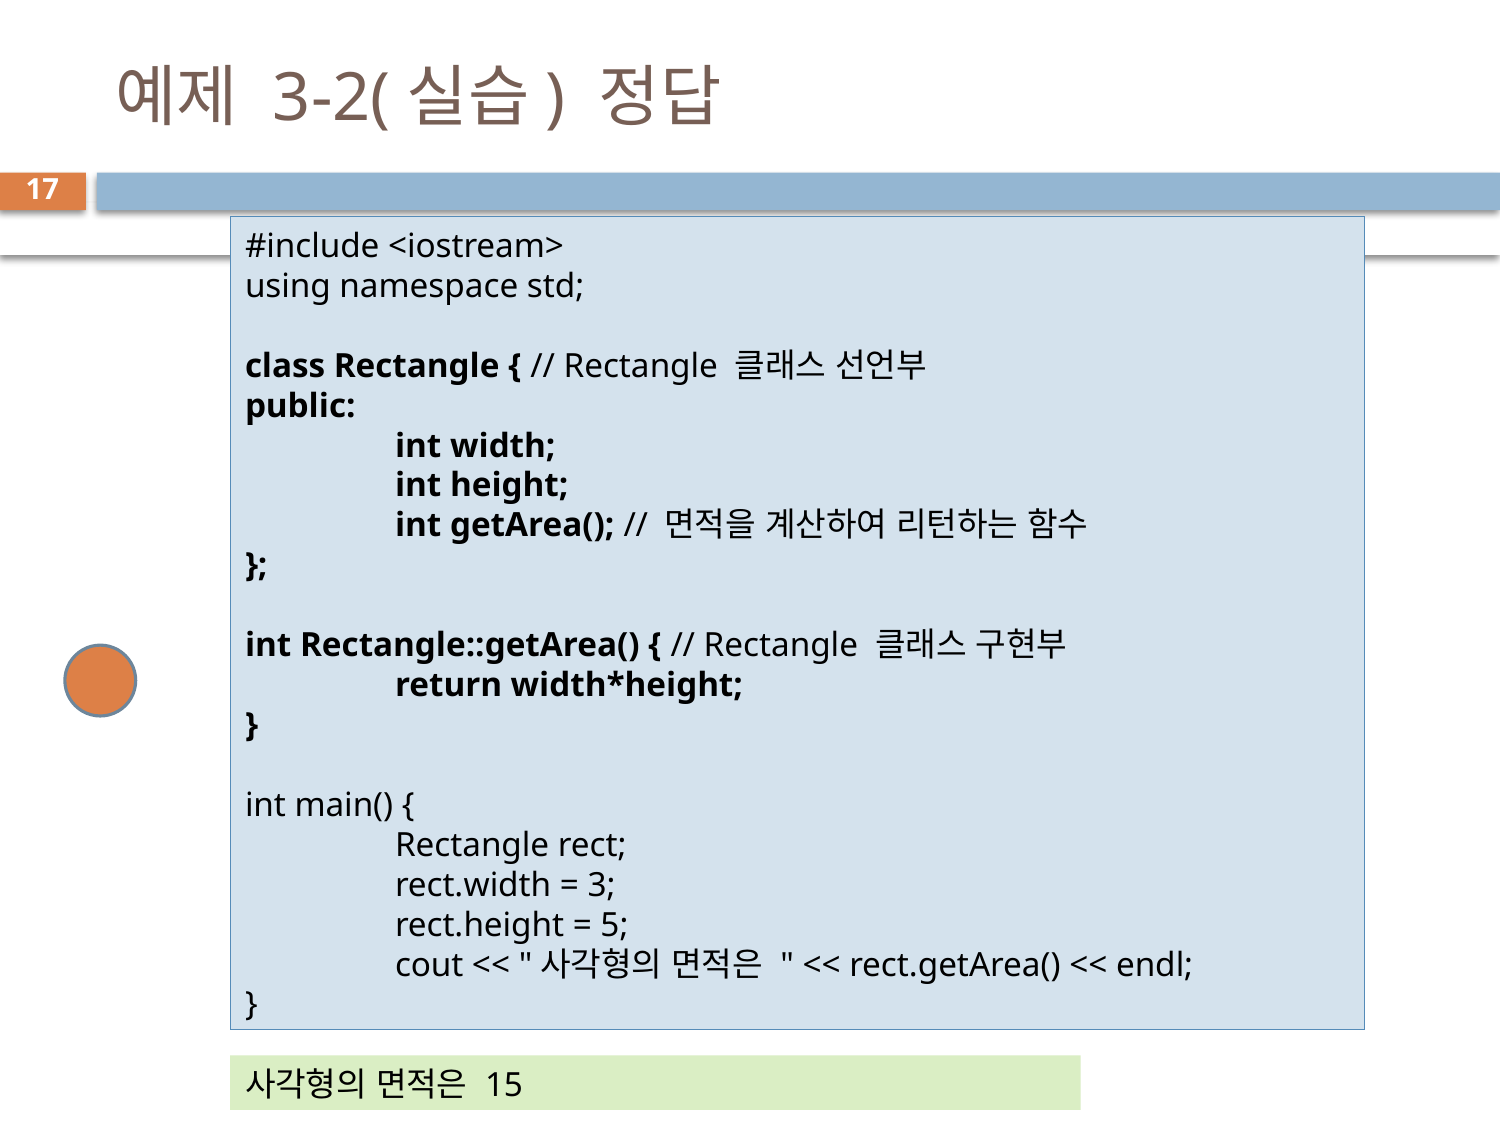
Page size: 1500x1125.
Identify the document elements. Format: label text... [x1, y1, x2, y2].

text_box 사각형의 면적은 15 [230, 1055, 1081, 1110]
title 예제 3-2(실습) 정답 [100, 37, 1438, 149]
text_box #include <iostream> using namespace std; class Rectangle { // Rectangle 클래스 선언부 public: int width; int height; int getArea(); // 면적을 계산하여 리턴하는 함수 }; int Rectangle::getArea() { // Rectangle 클래스 구현부 return width*height; } int main() { Rectangle rect; rect.width = 3; rect.height = 5; cout << "사각형의 면적은 " << rect.getArea() << endl; } [230, 216, 1365, 1030]
slide_number 17 [0, 170, 87, 211]
text_box [63, 643, 138, 718]
